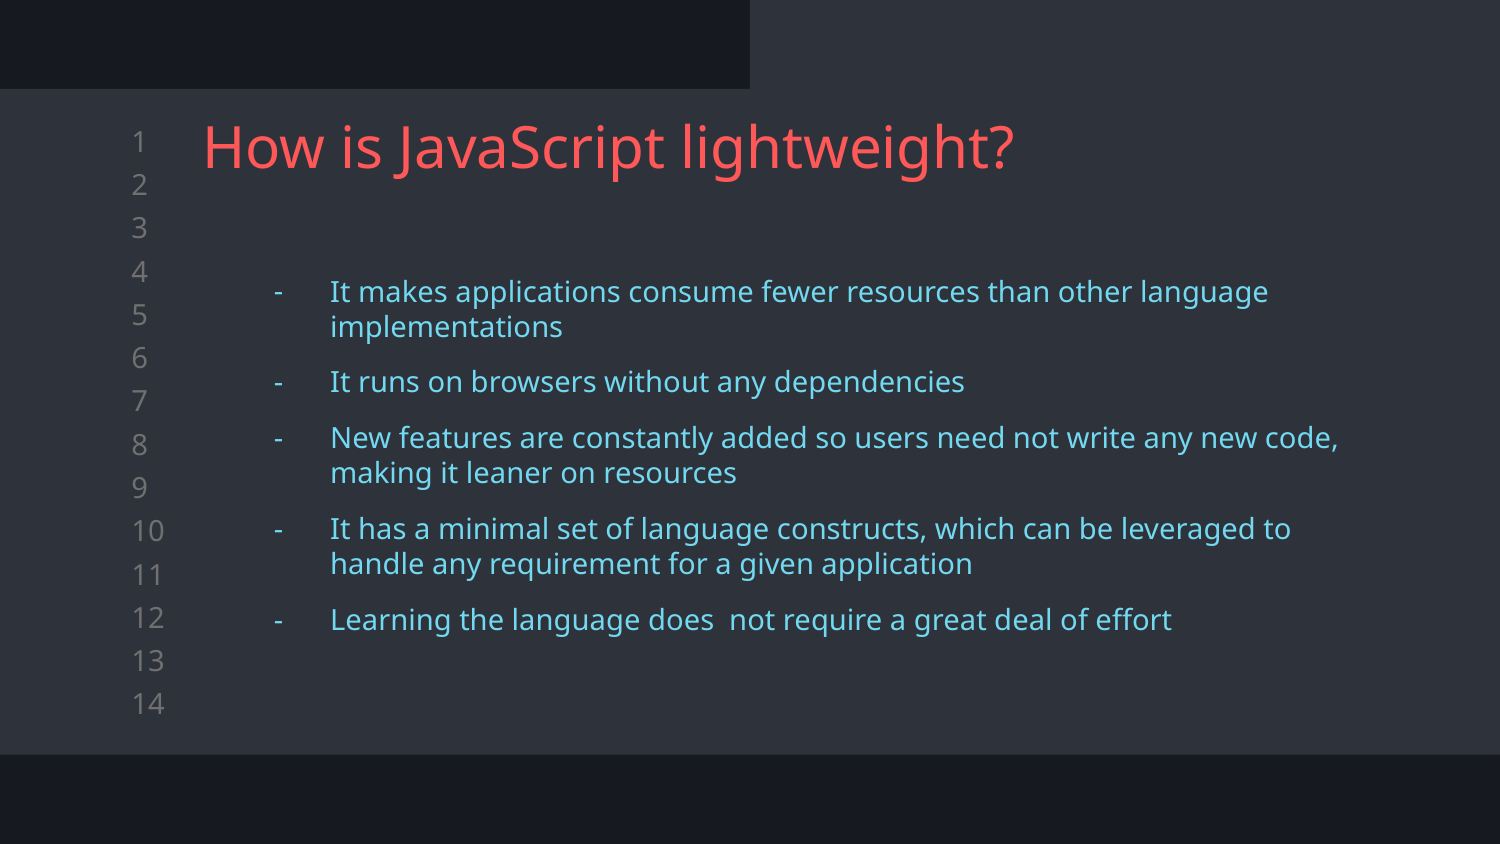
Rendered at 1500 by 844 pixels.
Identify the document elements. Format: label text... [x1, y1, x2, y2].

title How is JavaScript lightweight? [187, 95, 1384, 185]
list It makes applications consume fewer resources than other language implementations It runs on browsers without any dependencies New features are constantly added so users need not write any new code, making it leaner on resources It has a minimal set of language constructs, which can be leveraged to handle any requirement for a given application Learning the language does not require a great deal of effort [240, 174, 1384, 735]
